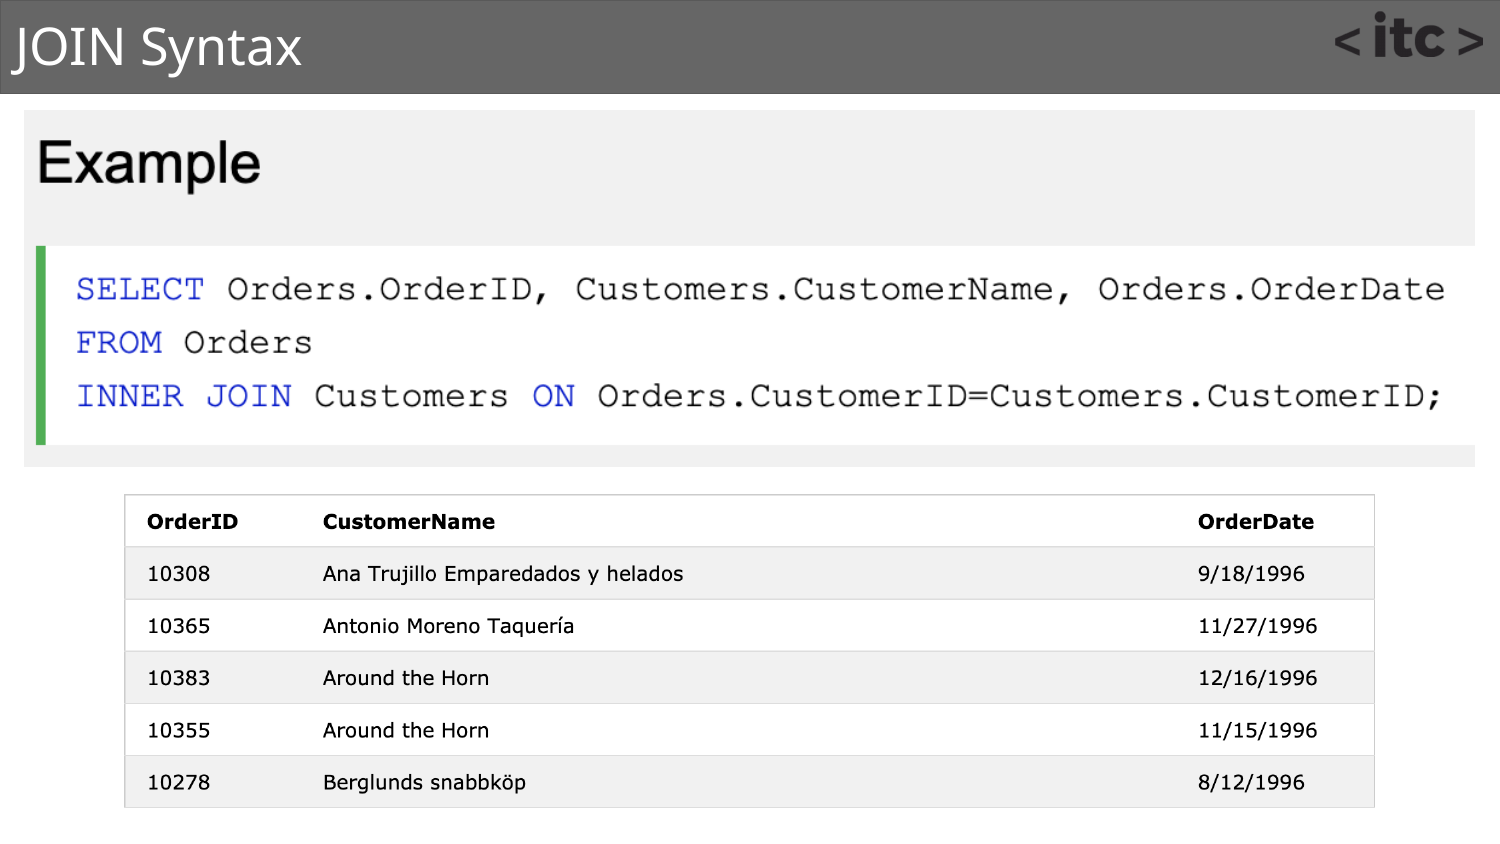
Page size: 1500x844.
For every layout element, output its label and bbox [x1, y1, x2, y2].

text_box [0, 0, 1500, 94]
picture [119, 483, 1381, 812]
picture [24, 110, 1476, 467]
